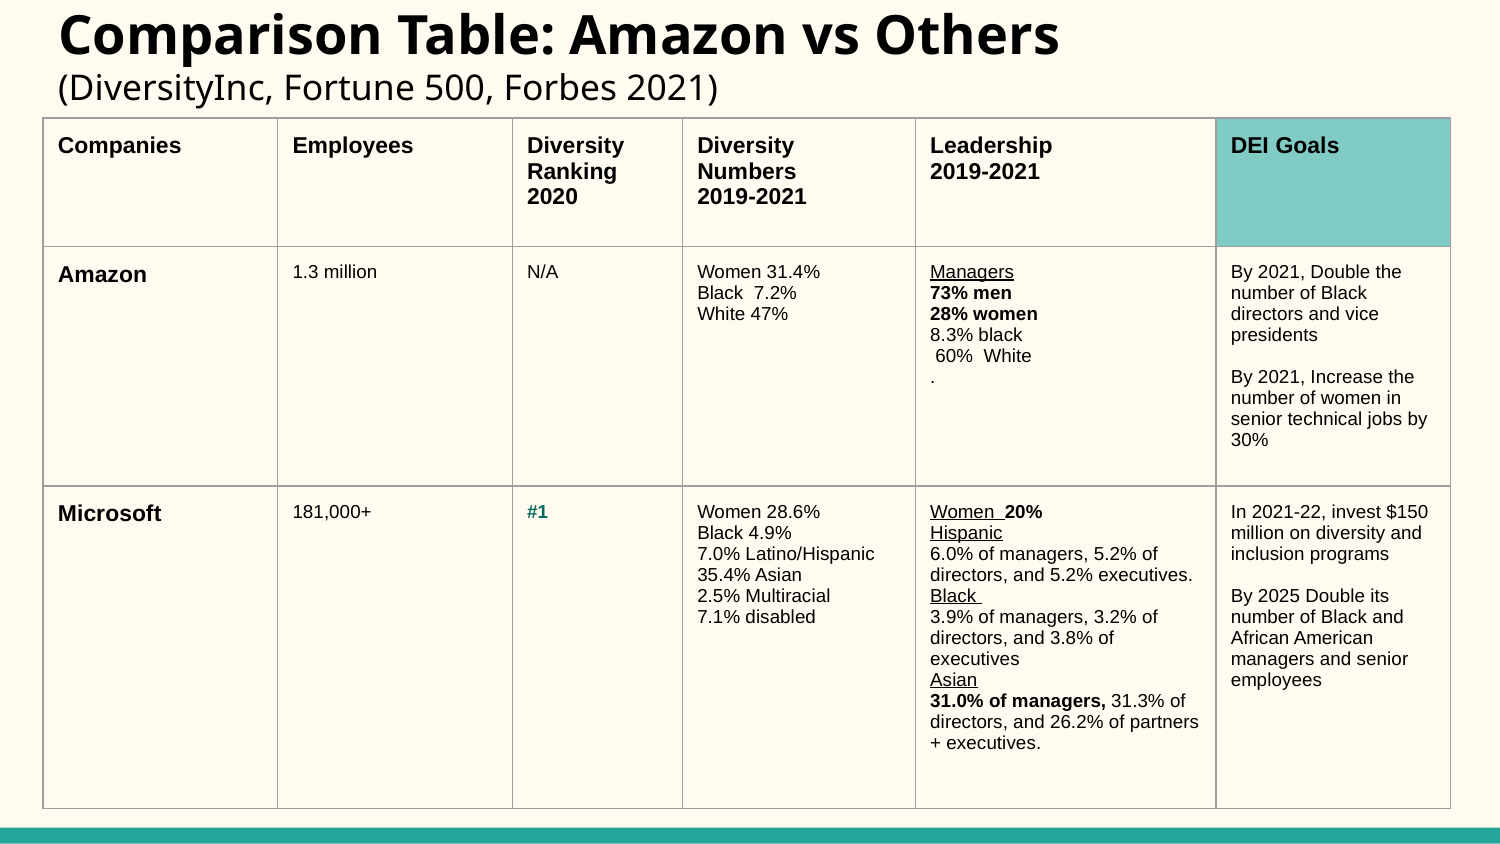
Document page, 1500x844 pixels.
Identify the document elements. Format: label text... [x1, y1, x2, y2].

table_cell N/A [513, 247, 682, 485]
table_cell Women 31.4% Black 7.2% White 47% [683, 247, 915, 485]
table_cell In 2021-22, invest $150 million on diversity and inclusion programs By 2025 Double its number of Black and African American managers and senior employees [1217, 487, 1450, 808]
table_cell By 2021, Double the number of Black directors and vice presidents By 2021, Increase the number of women in senior technical jobs by 30% [1217, 247, 1450, 485]
table_cell Managers 73% men 28% women 8.3% black 60% White . [916, 247, 1215, 485]
table_cell Women 28.6% Black 4.9% 7.0% Latino/Hispanic 35.4% Asian 2.5% Multiracial 7.1% disabled [683, 487, 915, 808]
table_header DEI Goals [1217, 119, 1450, 246]
table_cell 181,000+ [278, 487, 512, 808]
table_header Companies [44, 119, 277, 246]
table_cell #1 [513, 487, 682, 808]
table_cell Women 20% Hispanic 6.0% of managers, 5.2% of directors, and 5.2% executives. Black 3.9% of managers, 3.2% of directors, and 3.8% of executives Asian 31.0% of managers, 31.3% of directors, and 26.2% of partners + executives. [916, 487, 1215, 808]
title Comparison Table: Amazon vs Others (DiversityInc, Fortune 500, Forbes 2021) [43, 0, 1373, 94]
table_header Diversity Ranking 2020 [513, 119, 682, 246]
table_cell Microsoft [44, 487, 277, 808]
table_header Employees [278, 119, 512, 246]
table_cell 1.3 million [278, 247, 512, 485]
table_cell Amazon [44, 247, 277, 485]
table_header Diversity Numbers 2019-2021 [683, 119, 915, 246]
table_header Leadership 2019-2021 [916, 119, 1215, 246]
